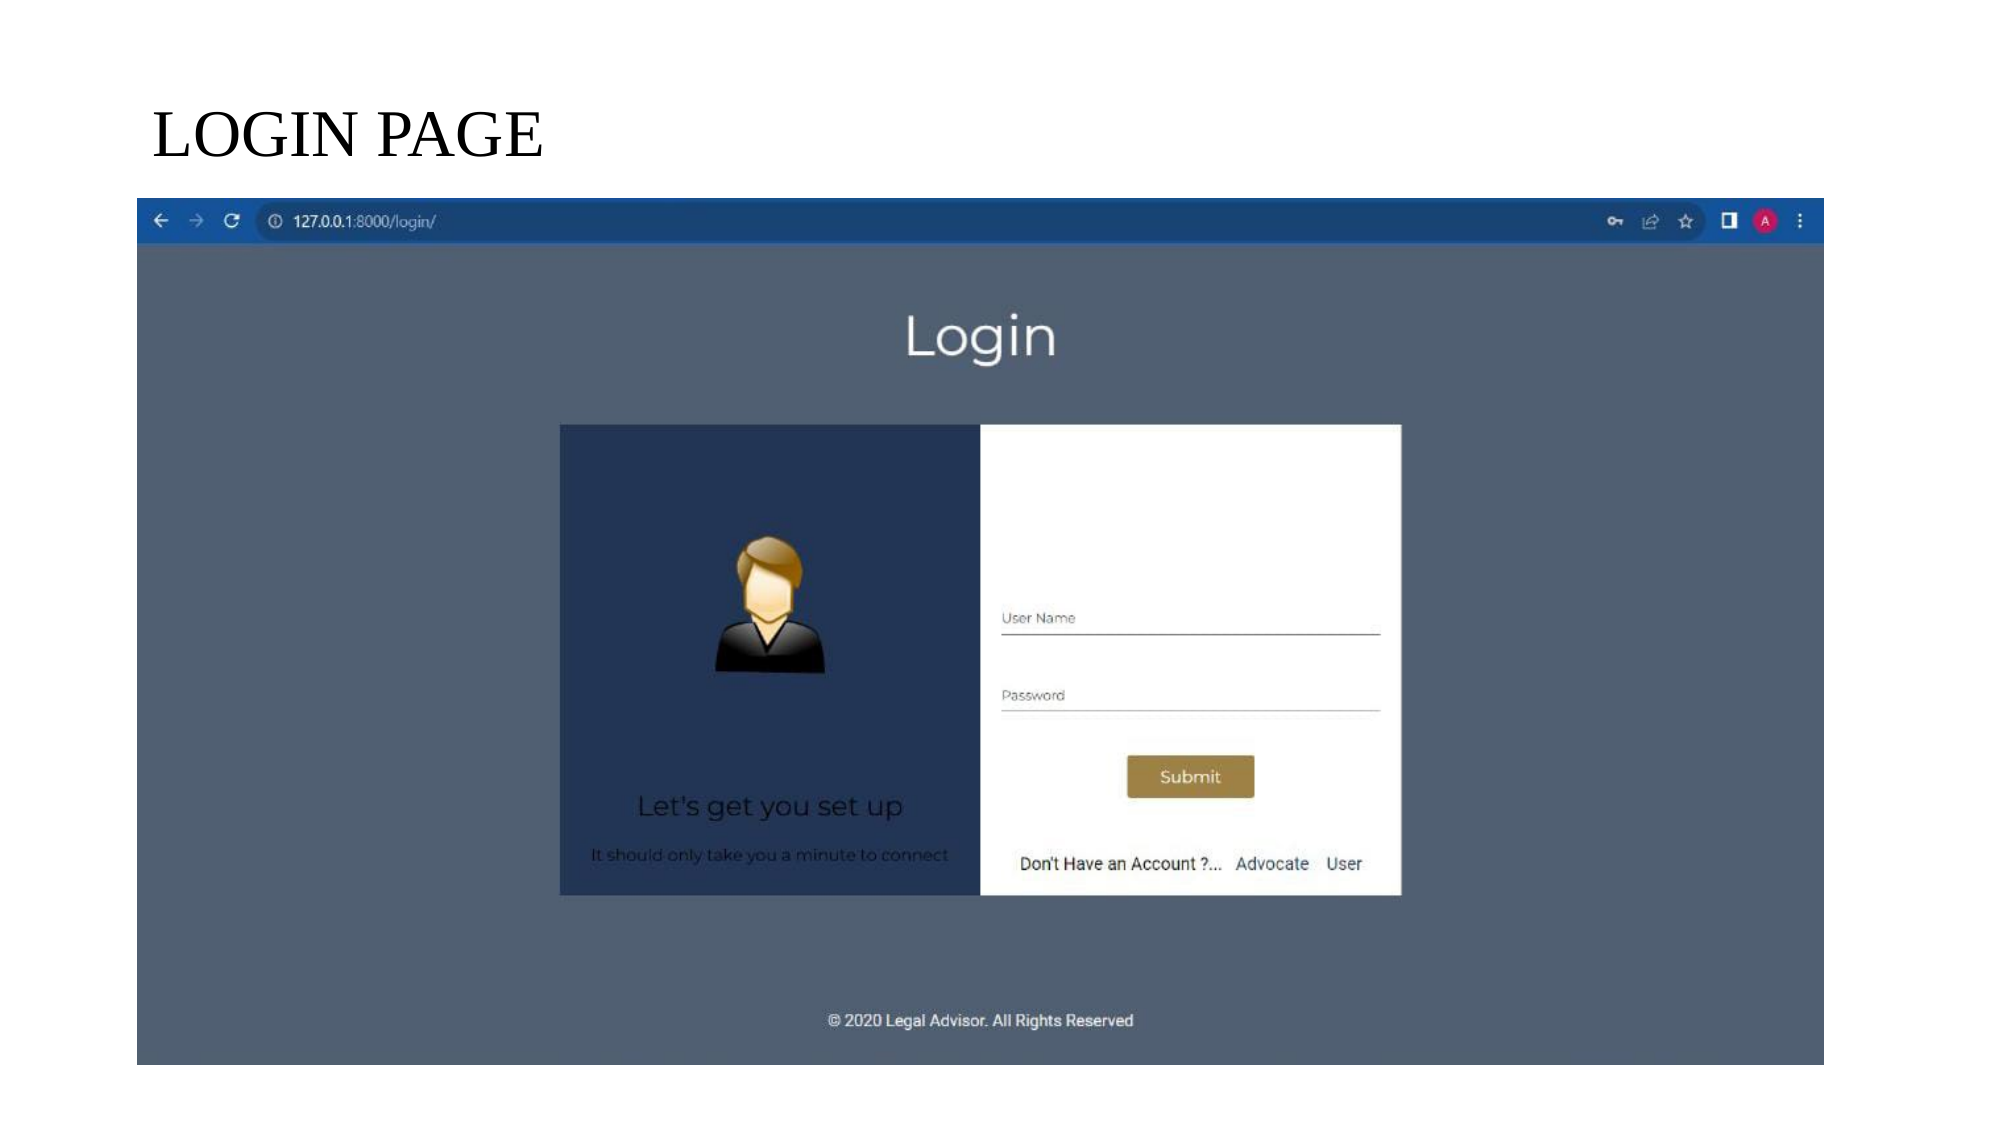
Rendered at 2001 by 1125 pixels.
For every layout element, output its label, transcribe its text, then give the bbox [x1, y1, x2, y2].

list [137, 198, 1824, 1065]
title LOGIN PAGE [137, 26, 1863, 244]
